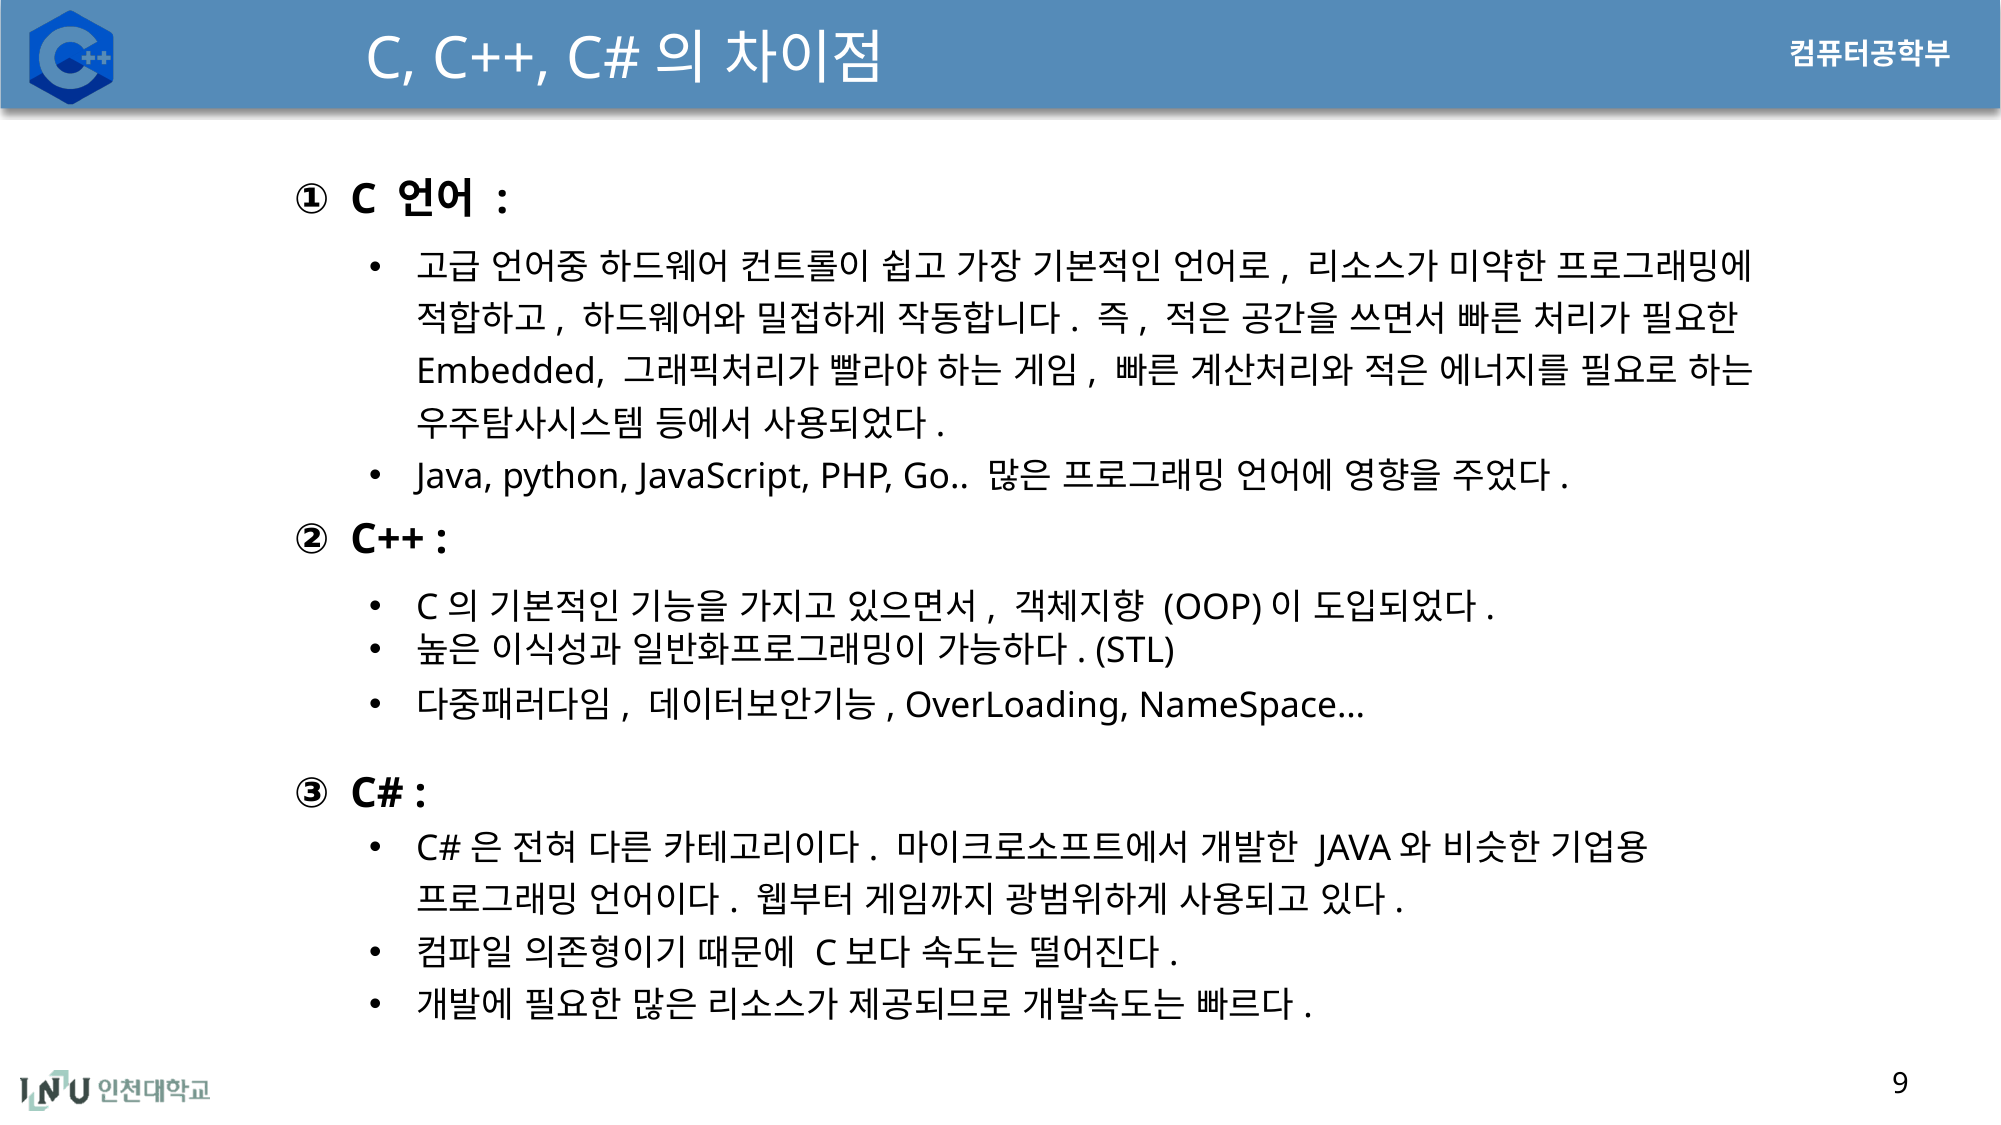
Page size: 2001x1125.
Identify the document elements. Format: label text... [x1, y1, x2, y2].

picture [19, 0, 125, 116]
text_box C 언어 : 고급 언어중 하드웨어 컨트롤이 쉽고 가장 기본적인 언어로, 리소스가 미약한 프로그래밍에 적합하고, 하드웨어와 밀접하게 작동합니다. 즉, 적은 공간을 쓰면서 빠른 처리가 필요한 Embedded, 그래픽처리가 빨라야 하는 게임, 빠른 계산처리와 적은 에너지를 필요로 하는 우주탐사시스템 등에서 사용되었다. Java, python, JavaScript, PHP, Go.. 많은 프로그래밍 언어에 영향을 주었다. C++ : C의 기본적인 기능을 가지고 있으면서, 객체지향 (OOP)이 도입되었다. 높은 이식성과 일반화프로그래밍이 가능하다. (STL) 다중패러다임, 데이터보안기능, OverLoading, NameSpace… C# : C#은 전혀 다른 카테고리이다. 마이크로소프트에서 개발한 JAVA와 비슷한 기업용 프로그래밍 언어이다. 웹부터 게임까지 광범위하게 사용되고 있다. 컴파일 의존형이기 때문에 C보다 속도는 떨어진다. 개발에 필요한 많은 리소스가 제공되므로 개발속도는 빠르다. [279, 160, 1792, 1032]
title C, C++, C#의 차이점 [350, 11, 1189, 99]
